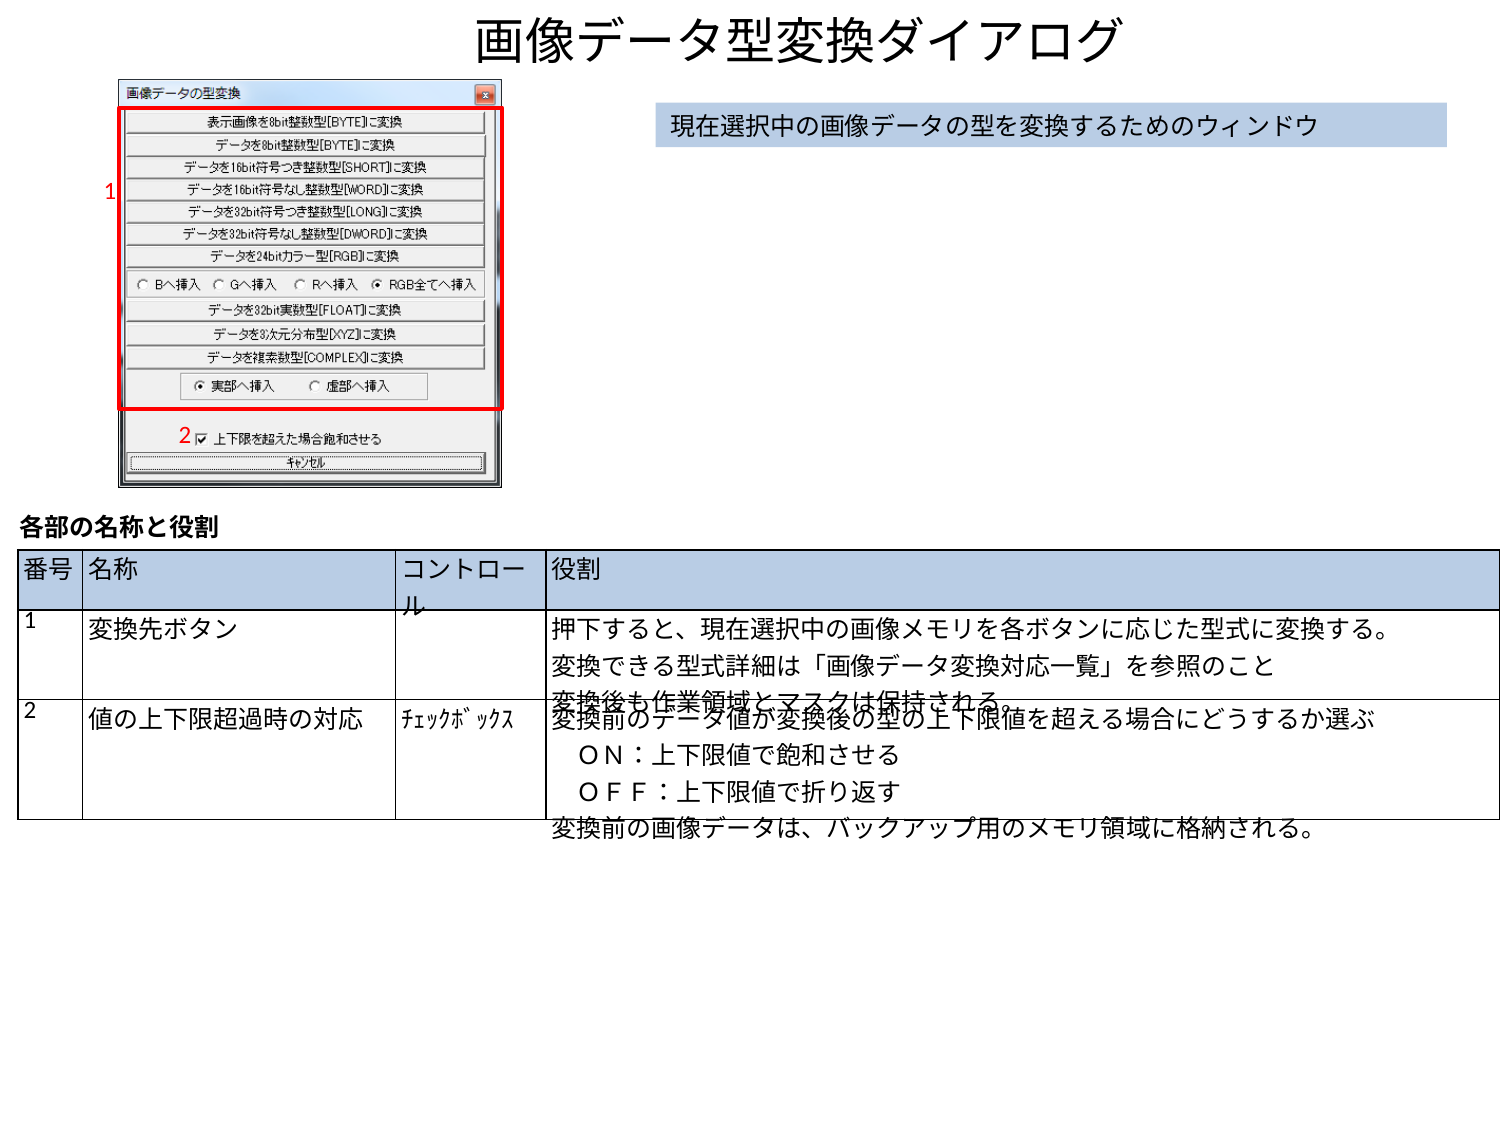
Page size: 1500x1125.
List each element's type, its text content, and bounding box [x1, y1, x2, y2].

table_cell 押下すると、現在選択中の画像メモリを各ボタンに応じた型式に変換する。 変換できる型式詳細は「画像データ変換対応一覧」を参照のこと 変換後も作業領域とマスクは保持される。 [547, 611, 1499, 699]
text_box 各部の名称と役割 [4, 504, 234, 549]
table_cell 値の上下限超過時の対応 [83, 700, 395, 819]
table_header コントロール [396, 551, 545, 609]
table_cell [396, 611, 545, 699]
table_cell ﾁｪｯｸﾎﾞｯｸｽ [396, 700, 545, 819]
table_cell 1 [19, 611, 82, 699]
picture [118, 79, 503, 488]
table_cell 2 [19, 700, 82, 819]
table_cell 変換先ボタン [83, 611, 395, 699]
table_header 役割 [547, 551, 1499, 609]
table_header 番号 [19, 551, 82, 609]
table_cell 変換前のデータ値が変換後の型の上下限値を超える場合にどうするか選ぶ ＯＮ：上下限値で飽和させる ＯＦＦ：上下限値で折り返す 変換前の画像データは、バックアップ用のメモリ領域に格納される。 [547, 700, 1499, 819]
text_box 画像データ型変換ダイアログ [460, 2, 1140, 78]
text_box 1 [88, 166, 113, 212]
text_box 現在選択中の画像データの型を変換するためのウィンドウ [655, 102, 1447, 148]
table_header 名称 [83, 551, 395, 609]
